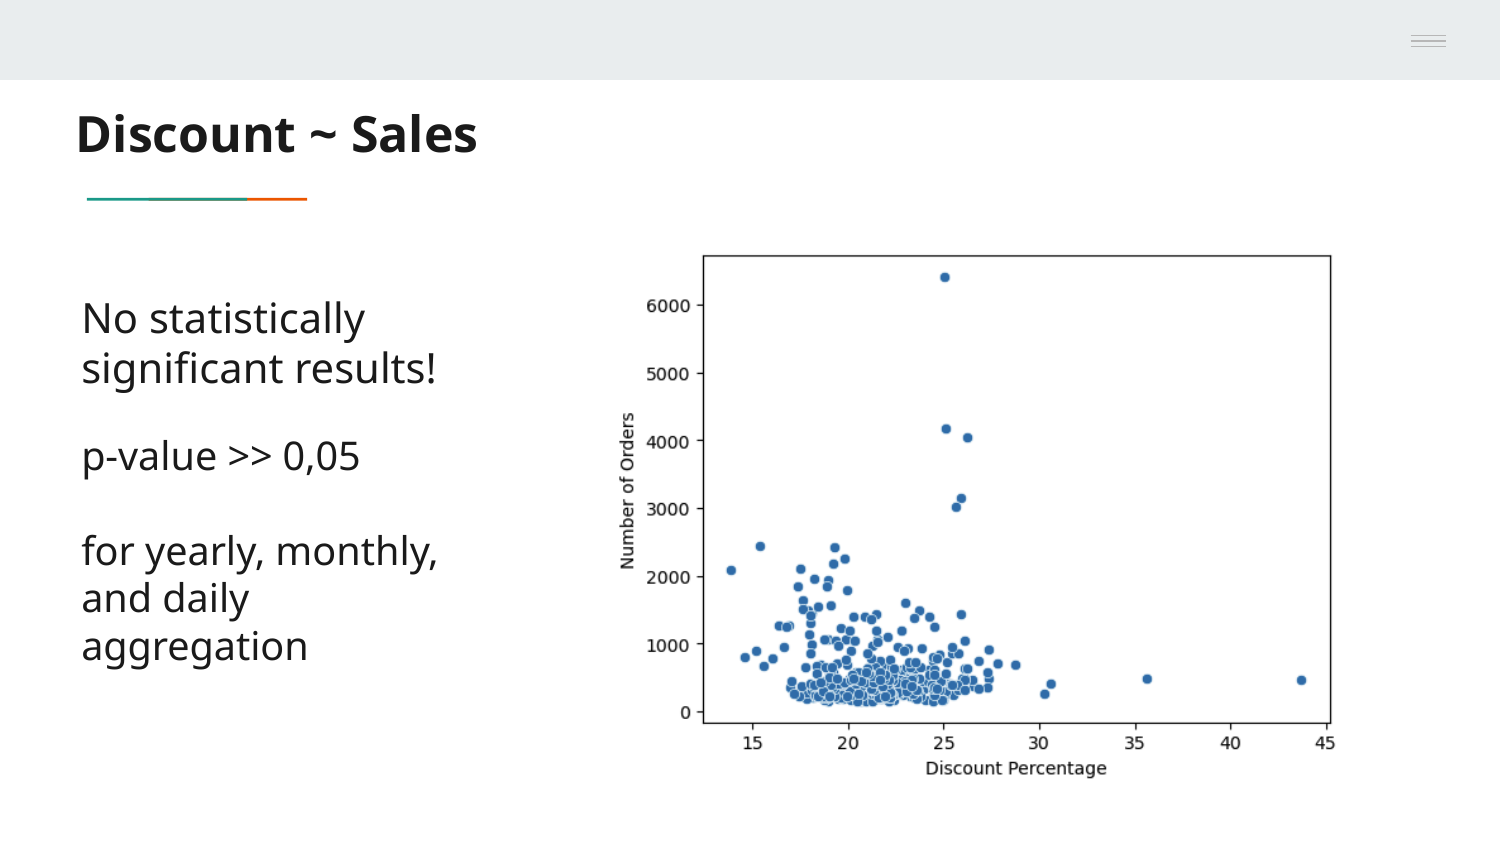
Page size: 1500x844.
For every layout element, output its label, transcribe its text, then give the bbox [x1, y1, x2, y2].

picture [574, 239, 1363, 791]
title p-value >> 0,05 for yearly, monthly, and daily aggregation [66, 415, 459, 719]
text_box No statistically significant results! [66, 277, 559, 408]
title Discount ~ Sales [60, 87, 1476, 221]
